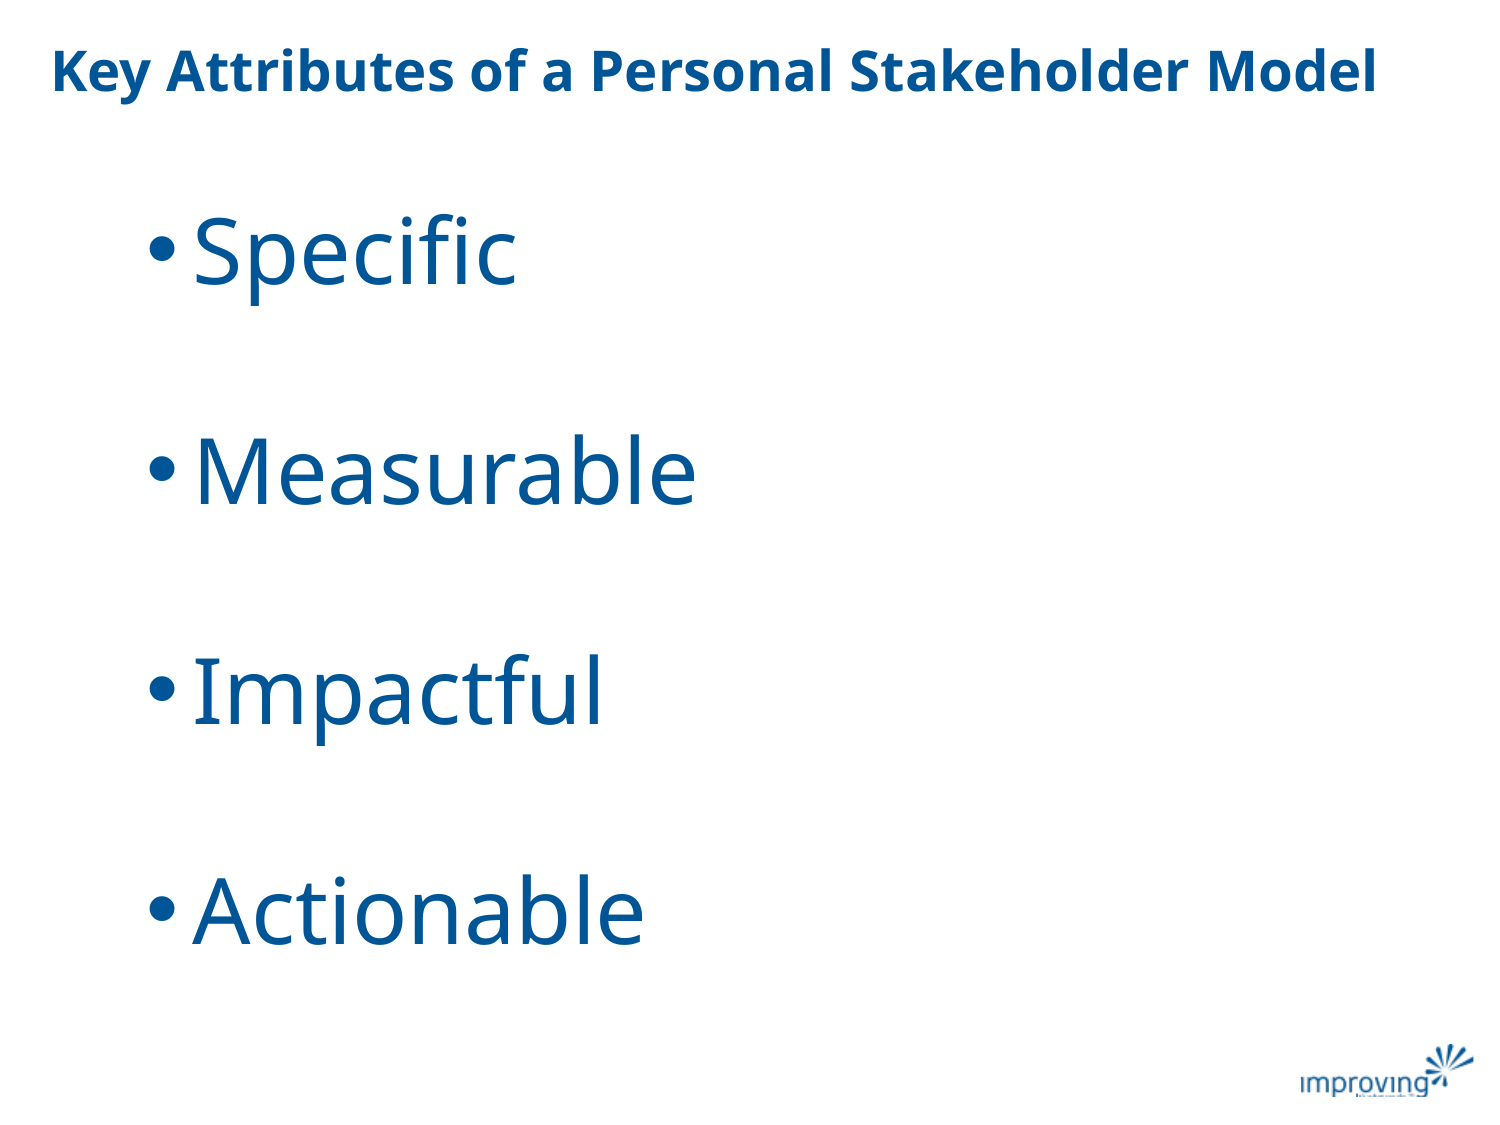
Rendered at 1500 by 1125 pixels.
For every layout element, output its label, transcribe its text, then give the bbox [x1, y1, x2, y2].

title Key Attributes of a Personal Stakeholder Model [35, 27, 1467, 136]
text_box Specific Measurable Impactful Actionable [131, 185, 715, 970]
